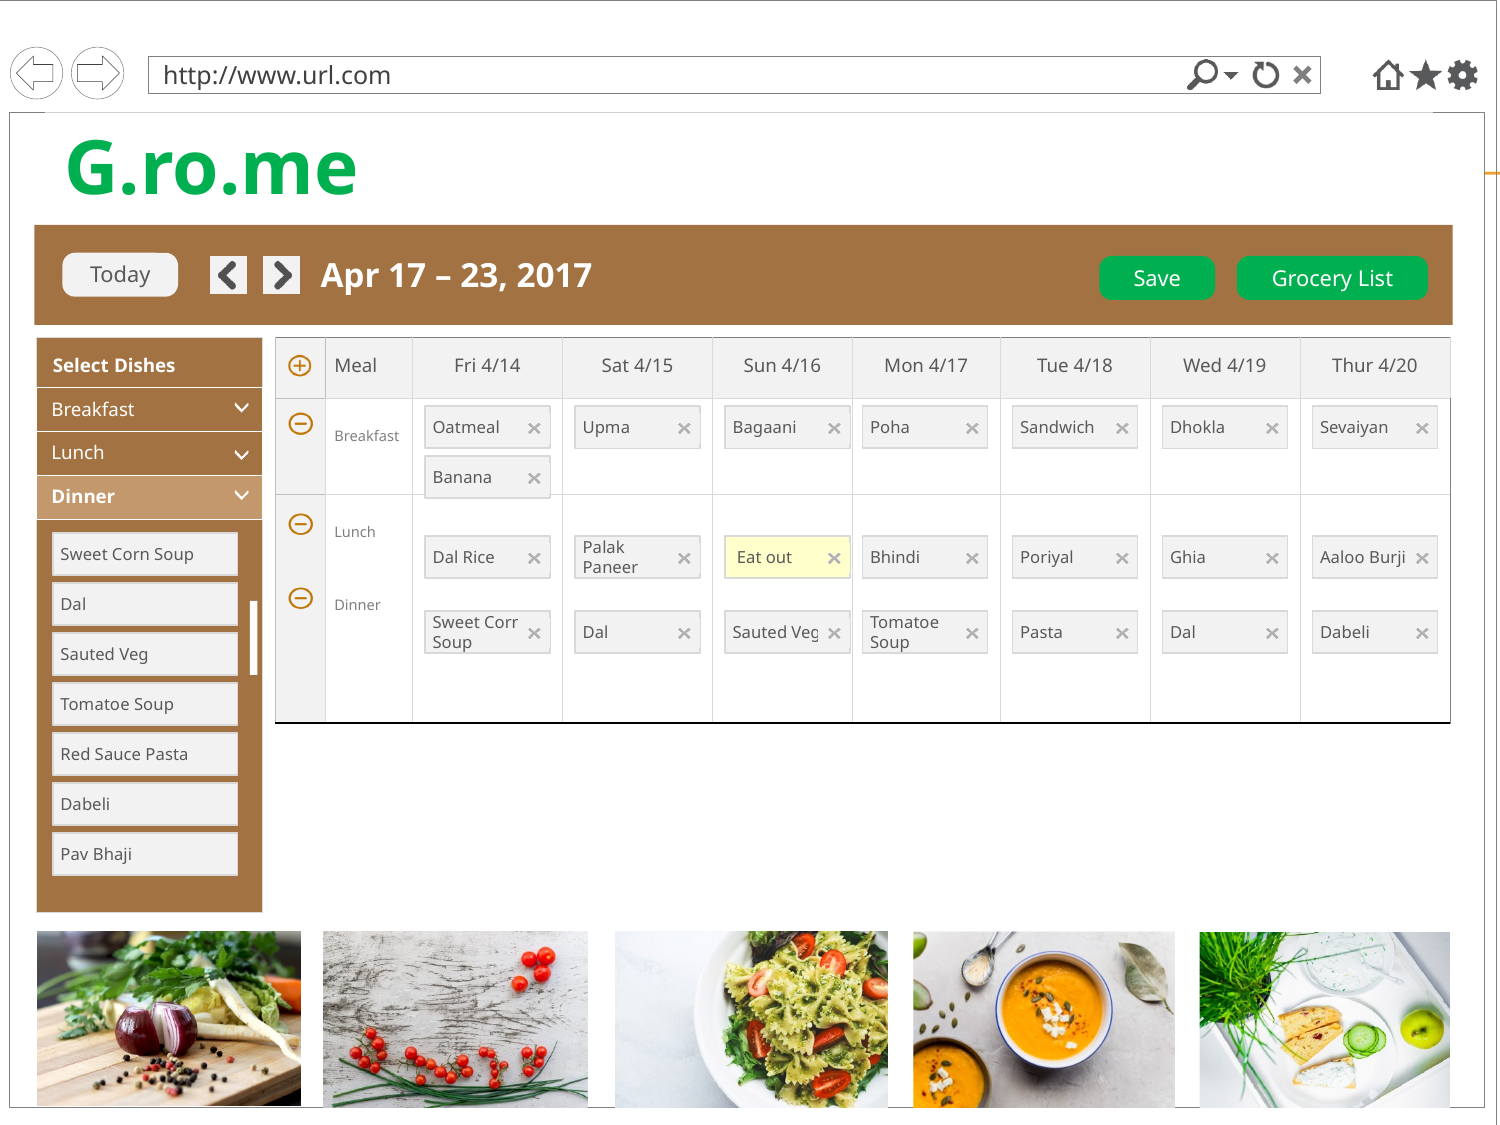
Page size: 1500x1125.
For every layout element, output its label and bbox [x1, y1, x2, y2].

text_box [724, 405, 851, 654]
picture [323, 931, 588, 1109]
text_box [34, 224, 1453, 326]
text_box [1312, 405, 1438, 654]
picture [209, 255, 248, 294]
picture [37, 931, 301, 1107]
picture [956, 888, 1133, 1125]
text_box [279, 345, 322, 612]
picture [615, 931, 888, 1109]
picture [262, 255, 301, 294]
text_box [862, 405, 988, 654]
picture [1199, 931, 1451, 1108]
text_box [0, 0, 1498, 1125]
text_box [1012, 405, 1138, 654]
text_box [424, 405, 551, 654]
text_box [574, 405, 701, 654]
text_box [36, 337, 263, 913]
text_box [1162, 405, 1288, 654]
